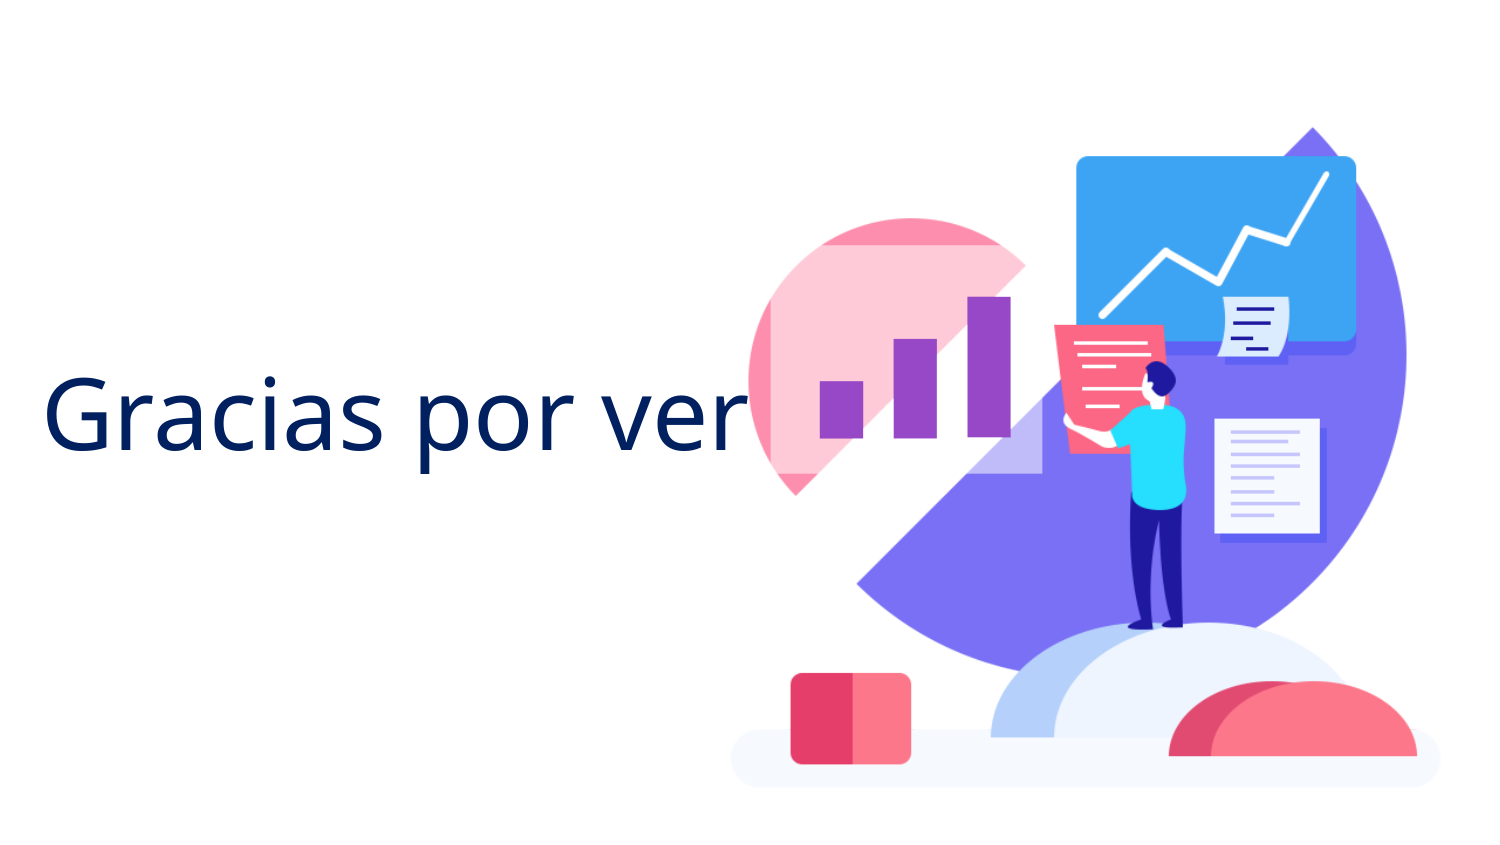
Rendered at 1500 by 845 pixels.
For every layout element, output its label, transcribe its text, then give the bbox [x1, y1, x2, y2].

picture [478, 0, 1500, 844]
text_box Gracias por ver [41, 350, 472, 442]
